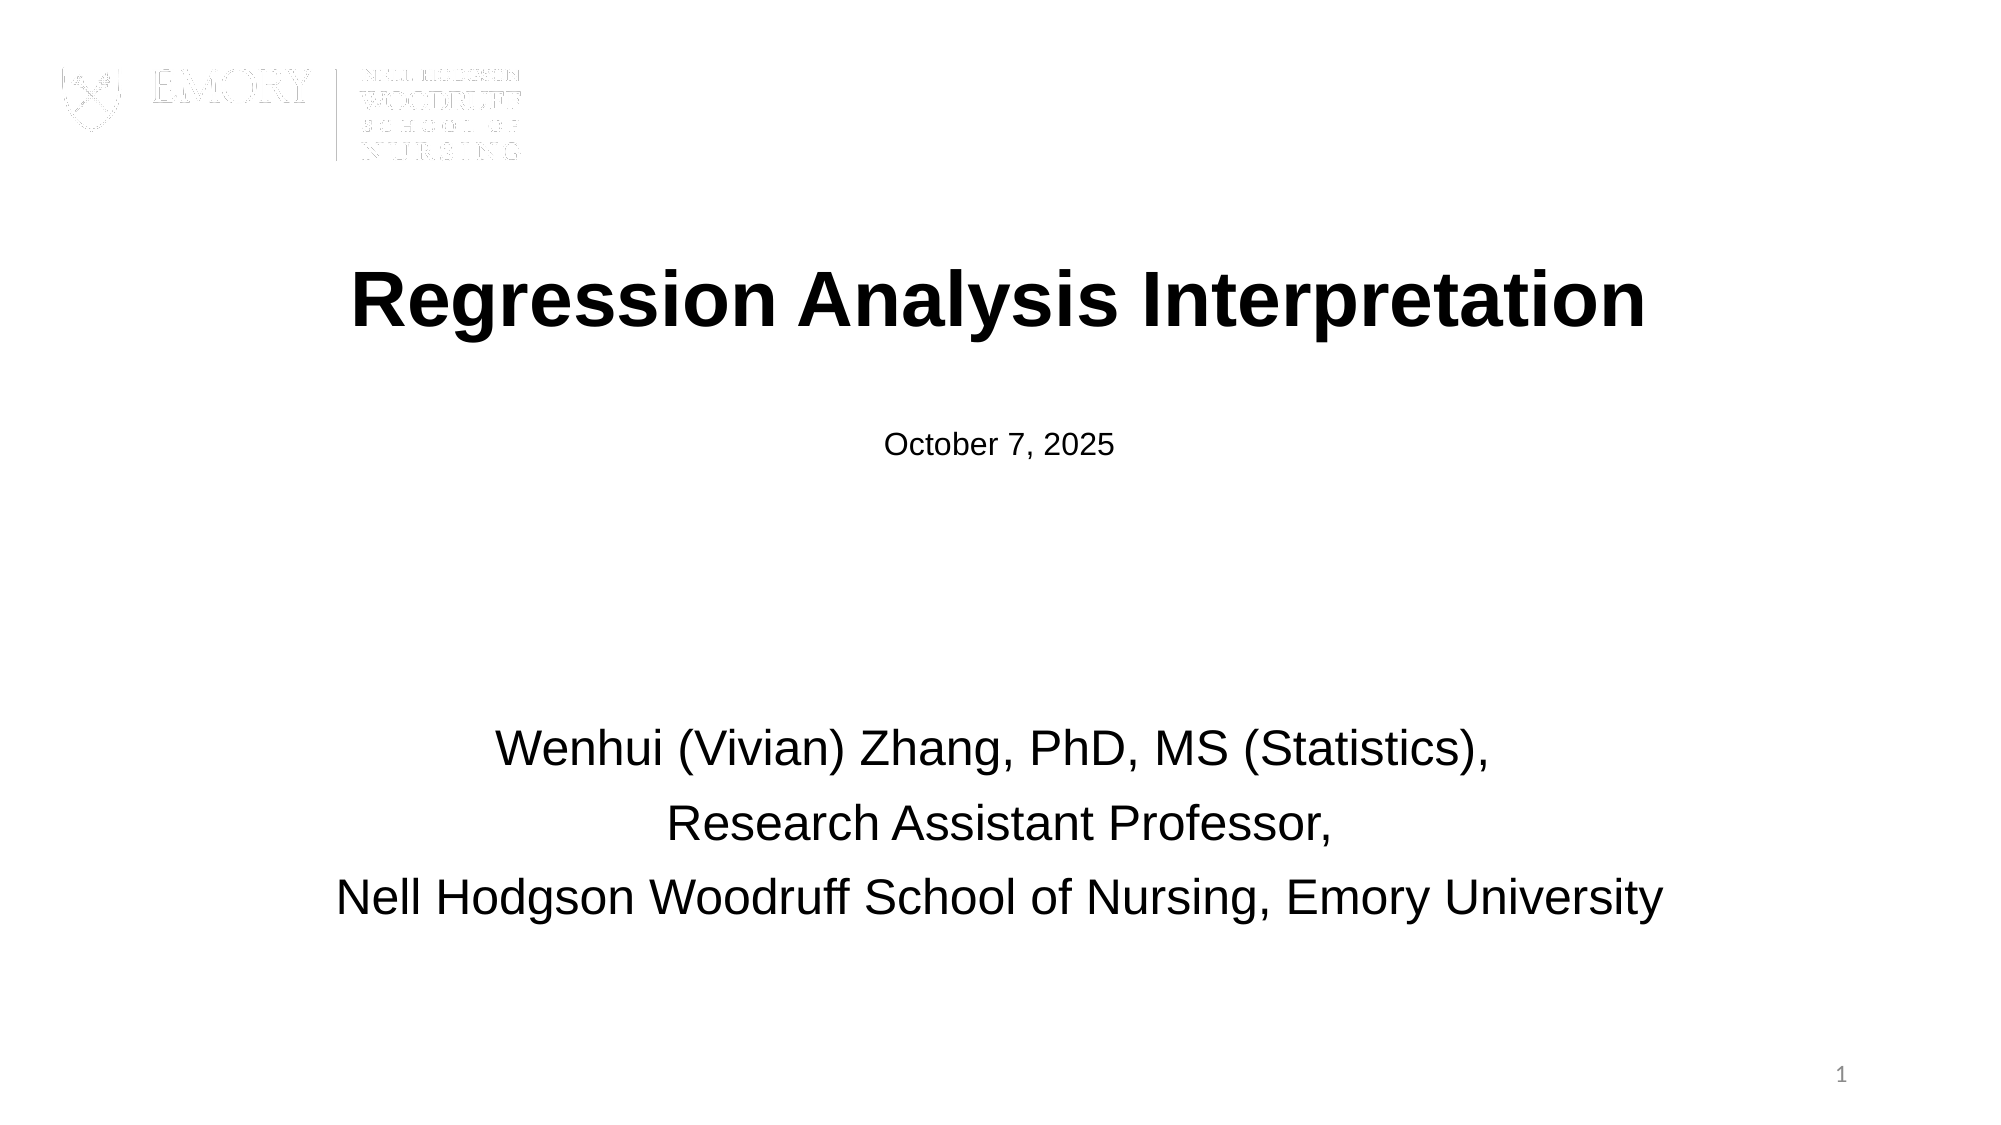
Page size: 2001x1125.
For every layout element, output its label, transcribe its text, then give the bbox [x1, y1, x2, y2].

text_box [58, 274, 1375, 1060]
picture [58, 63, 525, 164]
slide_number 1 [1412, 1042, 1863, 1103]
title Regression Analysis Interpretation October 7, 2025 [27, 78, 1973, 471]
subtitle Wenhui (Vivian) Zhang, PhD, MS (Statistics), Research Assistant Professor, Nell Hodgson Woodruff School of Nursing, Emory University [1381, 714, 1790, 987]
